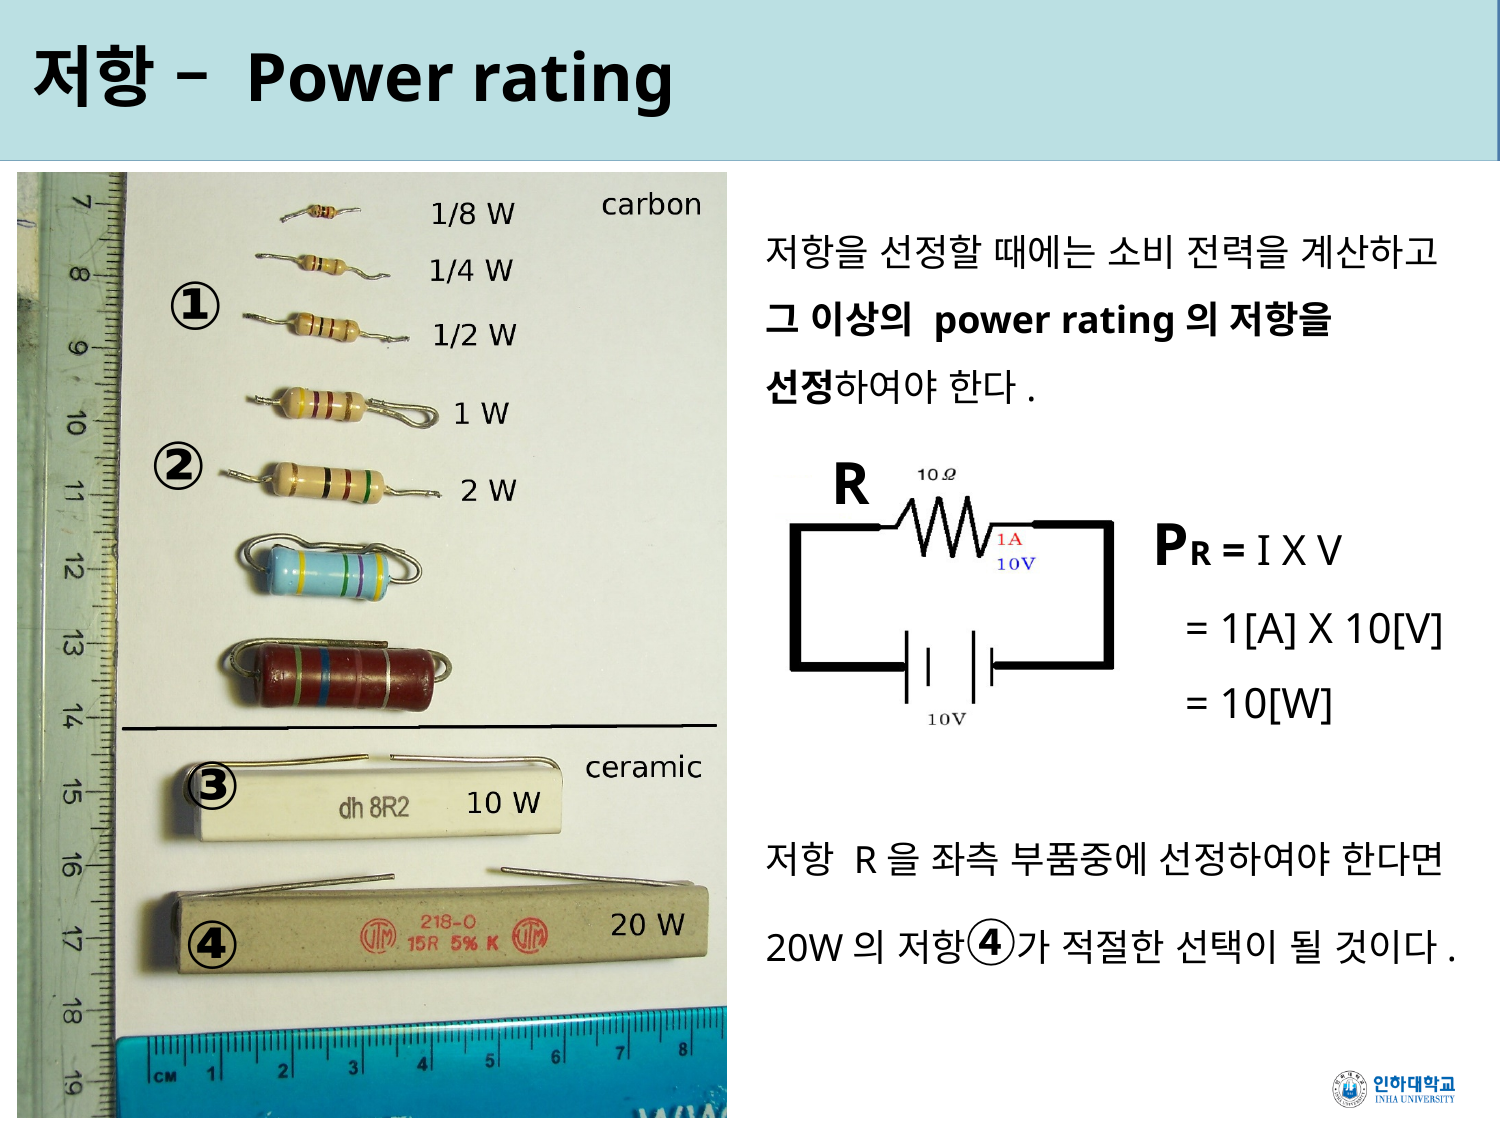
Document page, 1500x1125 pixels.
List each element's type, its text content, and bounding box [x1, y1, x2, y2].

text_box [17, 172, 899, 1118]
text_box 저항을 선정할 때에는 소비 전력을 계산하고 그 이상의 power rating의 저항을 선정하여야 한다. 저항 R을 좌측 부품중에 선정하여야 한다면 20W의 저항④가 적절한 선택이 될 것이다. [903, 198, 1483, 464]
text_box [903, 464, 1483, 729]
text_box 저항을 선정할 때에는 소비 전력을 계산하고 그 이상의 power rating의 저항을 선정하여야 한다. 저항 R을 좌측 부품중에 선정하여야 한다면 20W의 저항④가 적절한 선택이 될 것이다. [903, 734, 1483, 979]
text_box [0, 0, 1498, 161]
text_box 저항 – Power rating [17, 19, 1369, 130]
picture [1328, 1066, 1459, 1112]
